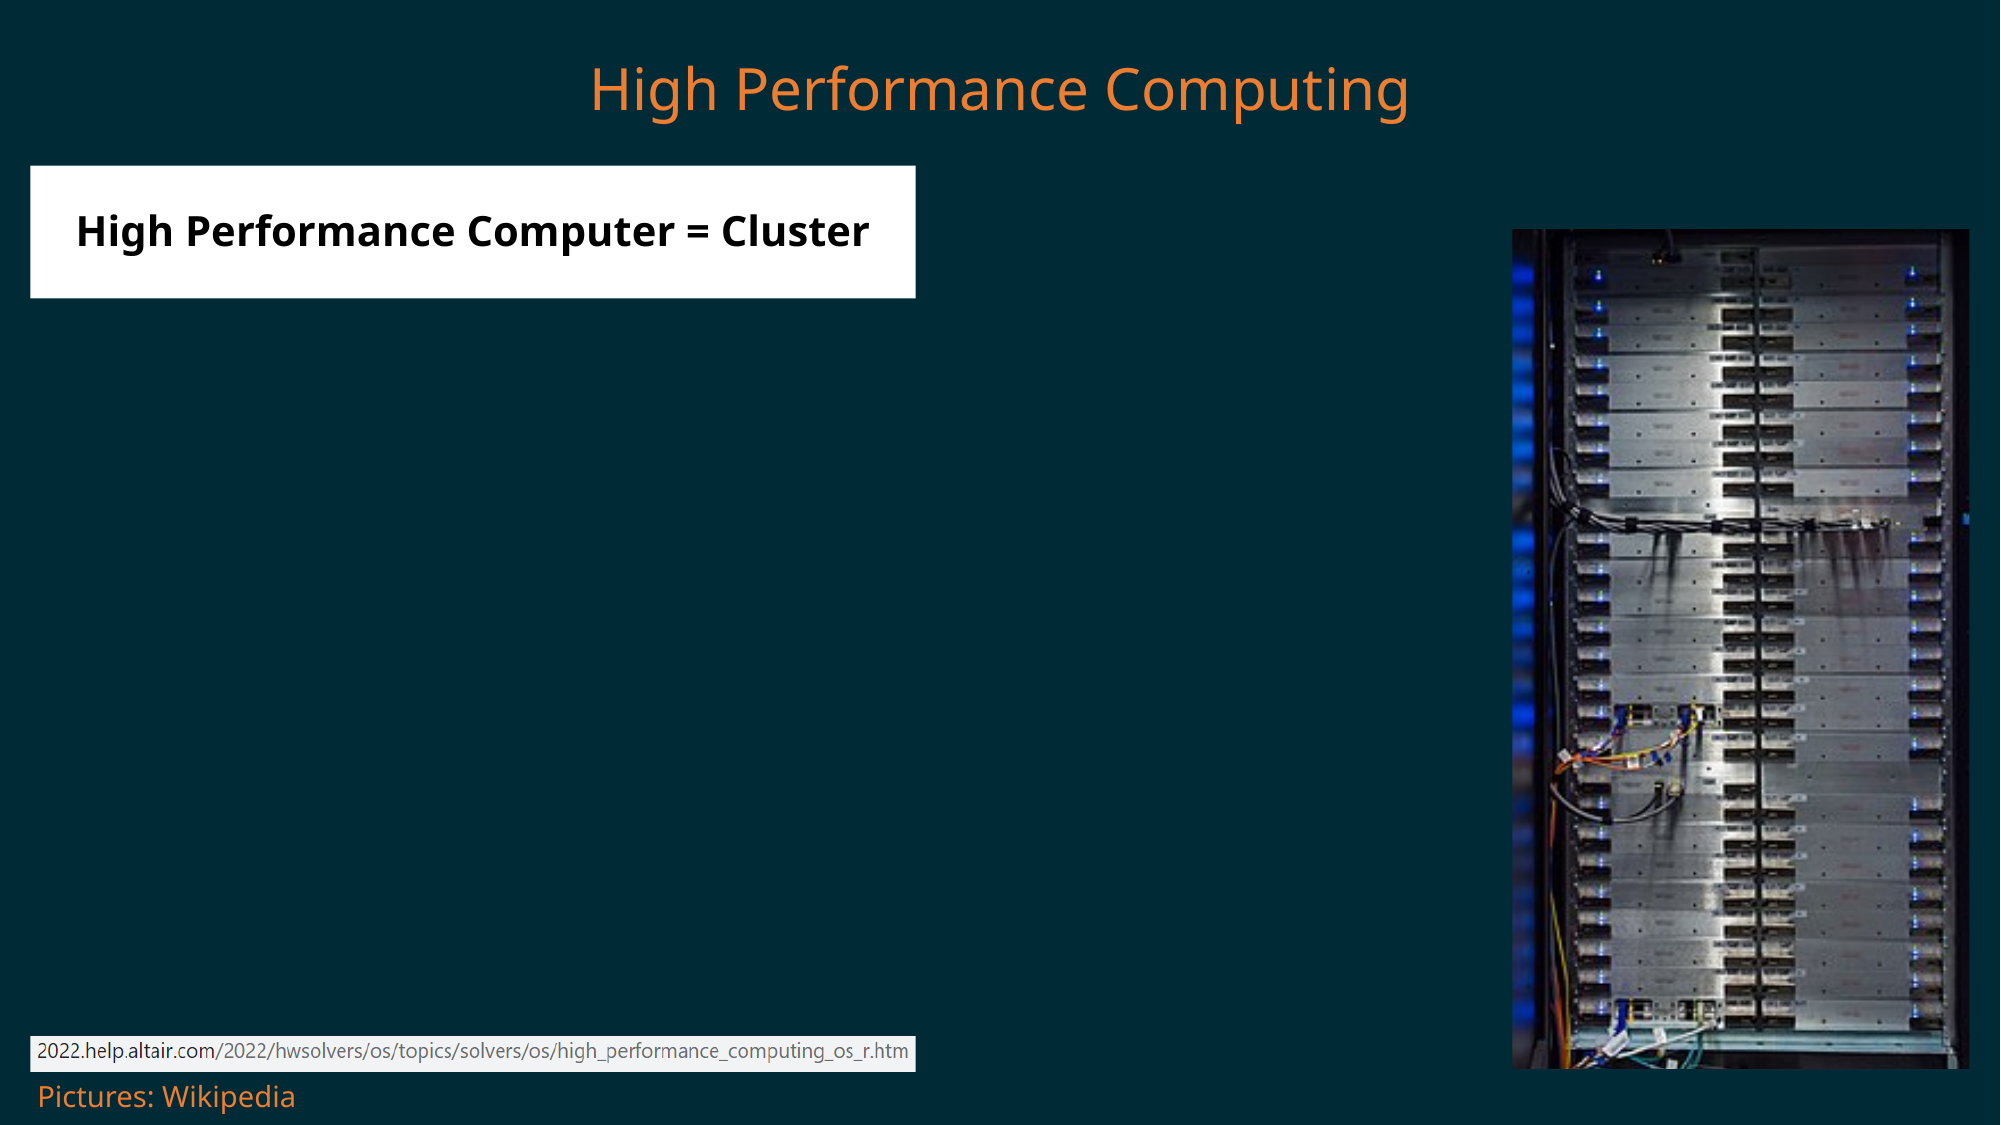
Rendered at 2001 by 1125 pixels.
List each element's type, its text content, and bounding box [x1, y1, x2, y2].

picture [1513, 230, 1969, 1068]
picture [31, 1037, 915, 1071]
text_box High Performance Computer = Cluster [30, 197, 916, 262]
text_box High Performance Computing [0, 44, 2000, 129]
text_box [29, 165, 917, 299]
text_box Pictures: Wikipedia [22, 1070, 428, 1121]
